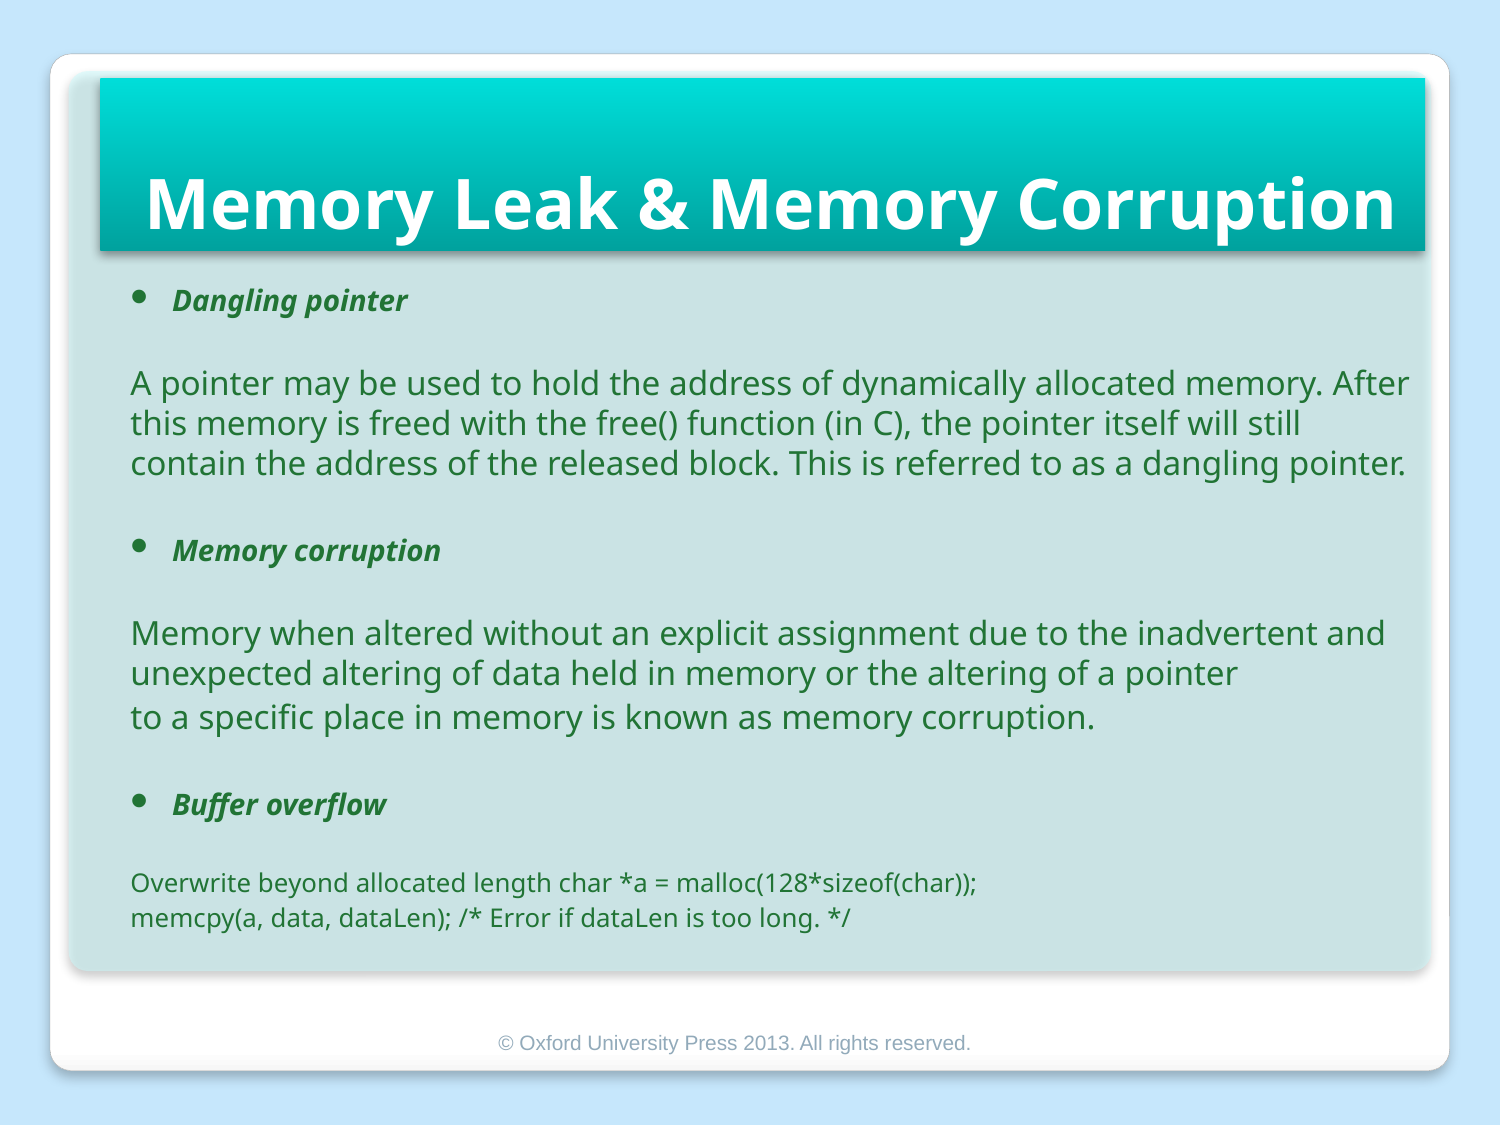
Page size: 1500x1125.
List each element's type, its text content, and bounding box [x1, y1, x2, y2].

footer © Oxford University Press 2013. All rights reserved. [100, 1002, 1370, 1063]
list Dangling pointer A pointer may be used to hold the address of dynamically allocated memory. After this memory is freed with the free() function (in C), the pointer itself will still contain the address of the released block. This is referred to as a dangling pointer. Memory corruption Memory when altered without an explicit assignment due to the inadvertent and unexpected altering of data held in memory or the altering of a pointer to a specific place in memory is known as memory corruption. Buffer overflow Overwrite beyond allocated length char *a = malloc(128*sizeof(char)); memcpy(a, data, dataLen); /* Error if dataLen is too long. */ [100, 266, 1444, 955]
title Memory Leak & Memory Corruption [100, 78, 1443, 251]
